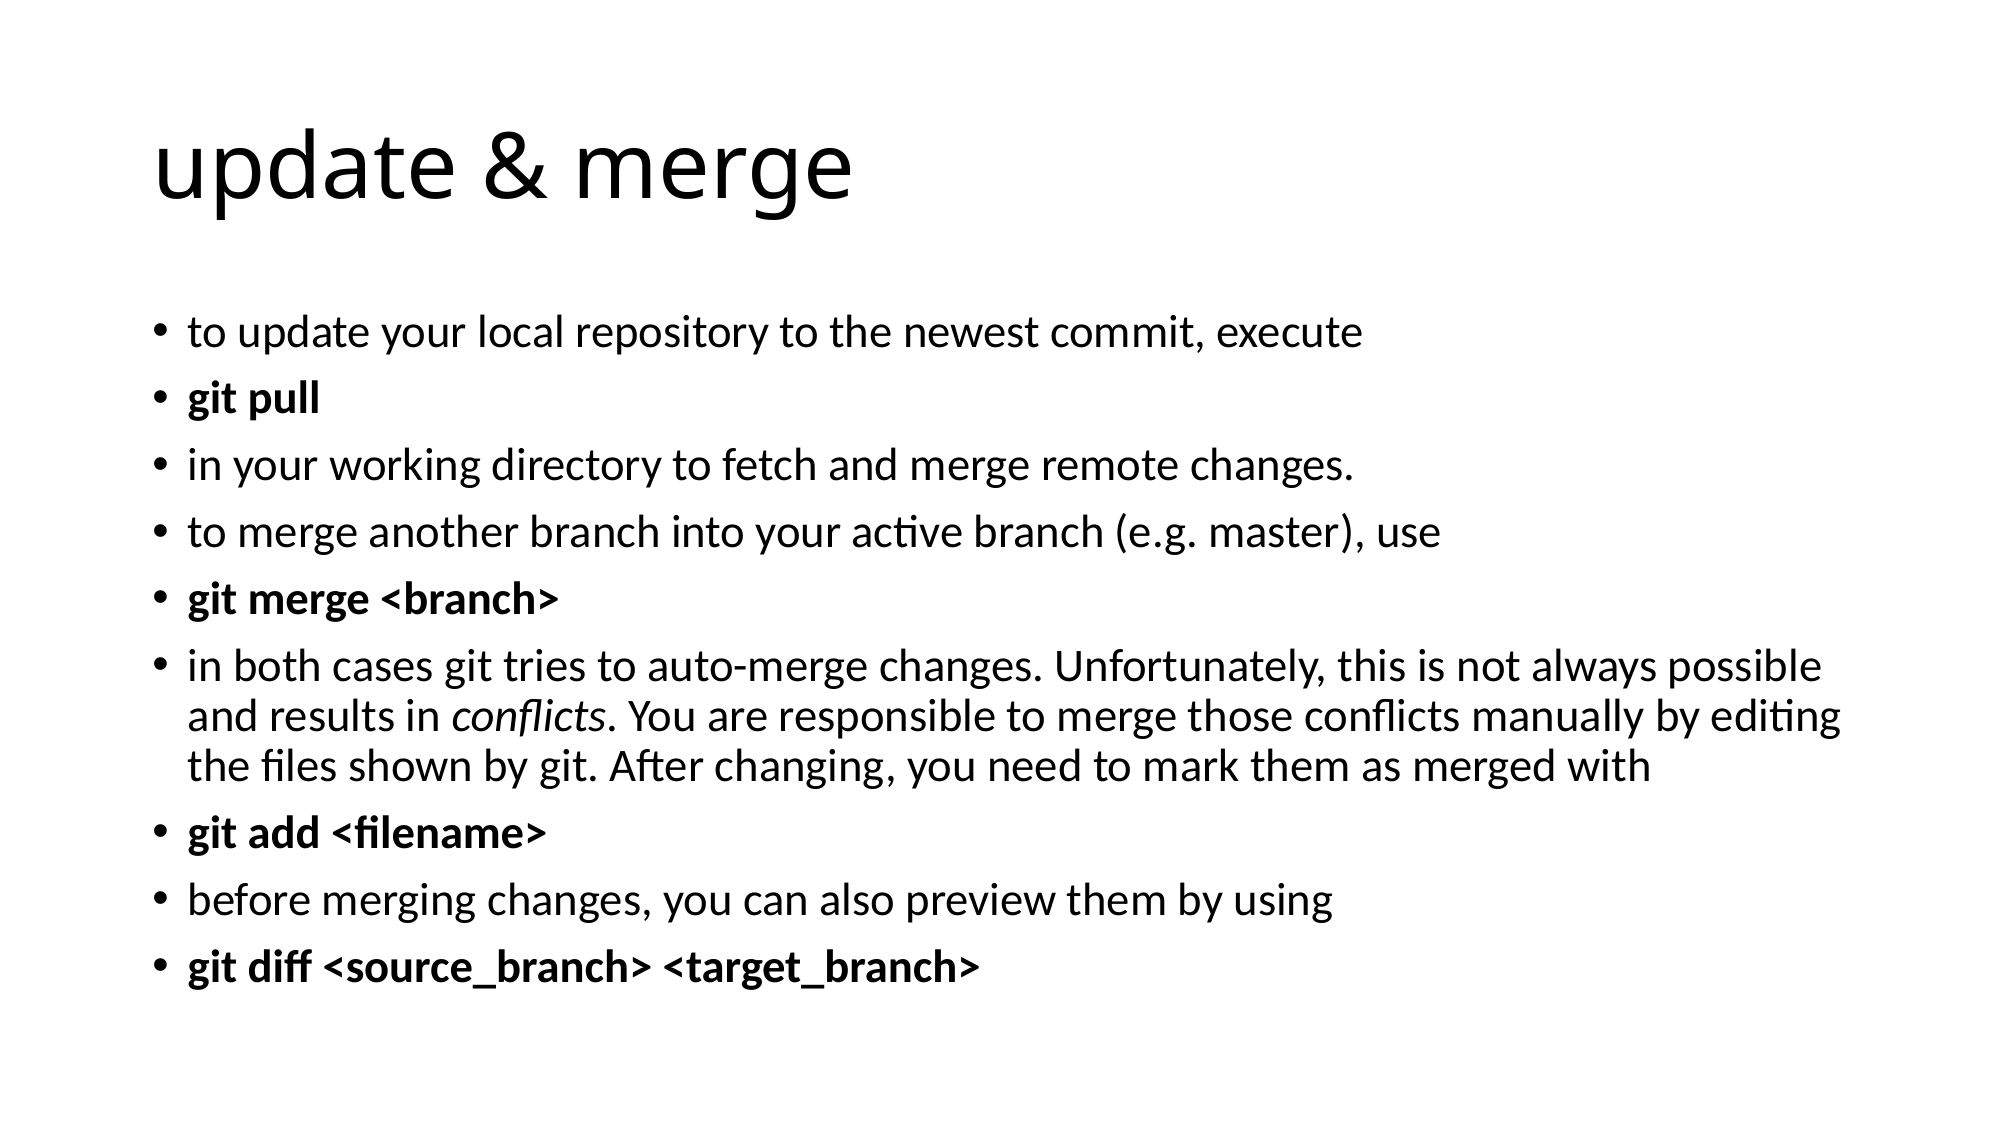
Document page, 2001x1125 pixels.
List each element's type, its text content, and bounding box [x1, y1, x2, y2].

title update & merge [137, 59, 1863, 278]
list to update your local repository to the newest commit, execute git pull in your working directory to fetch and merge remote changes. to merge another branch into your active branch (e.g. master), use git merge <branch> in both cases git tries to auto-merge changes. Unfortunately, this is not always possible and results in conflicts. You are responsible to merge those conflicts manually by editing the files shown by git. After changing, you need to mark them as merged with git add <filename> before merging changes, you can also preview them by using git diff <source_branch> <target_branch> [137, 299, 1863, 1014]
